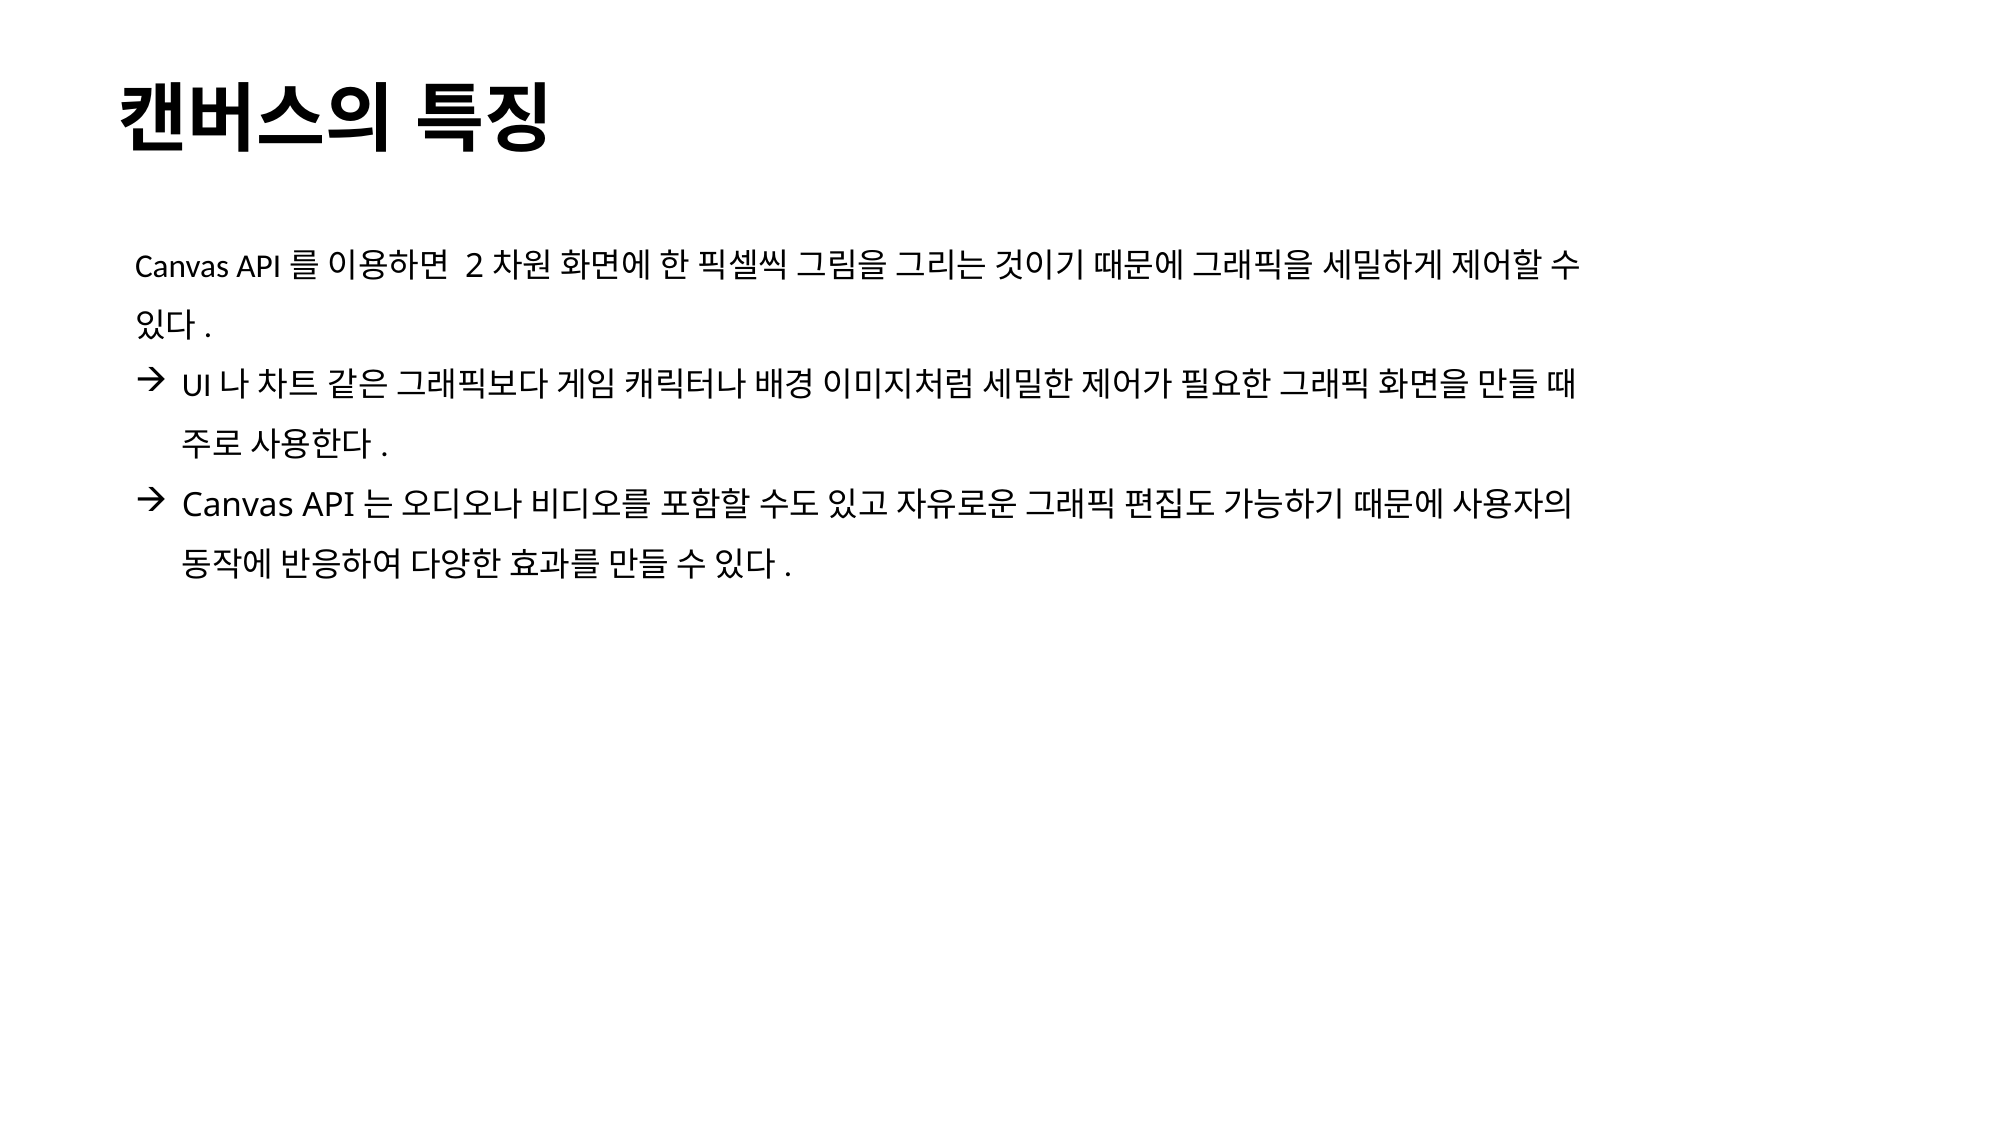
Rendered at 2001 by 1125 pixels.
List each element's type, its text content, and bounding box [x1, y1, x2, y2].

text_box Canvas API를 이용하면 2차원 화면에 한 픽셀씩 그림을 그리는 것이기 때문에 그래픽을 세밀하게 제어할 수 있다. UI나 차트 같은 그래픽보다 게임 캐릭터나 배경 이미지처럼 세밀한 제어가 필요한 그래픽 화면을 만들 때 주로 사용한다. Canvas API는 오디오나 비디오를 포함할 수도 있고 자유로운 그래픽 편집도 가능하기 때문에 사용자의 동작에 반응하여 다양한 효과를 만들 수 있다. [120, 216, 1635, 591]
title 캔버스의 특징 [103, 52, 1566, 191]
